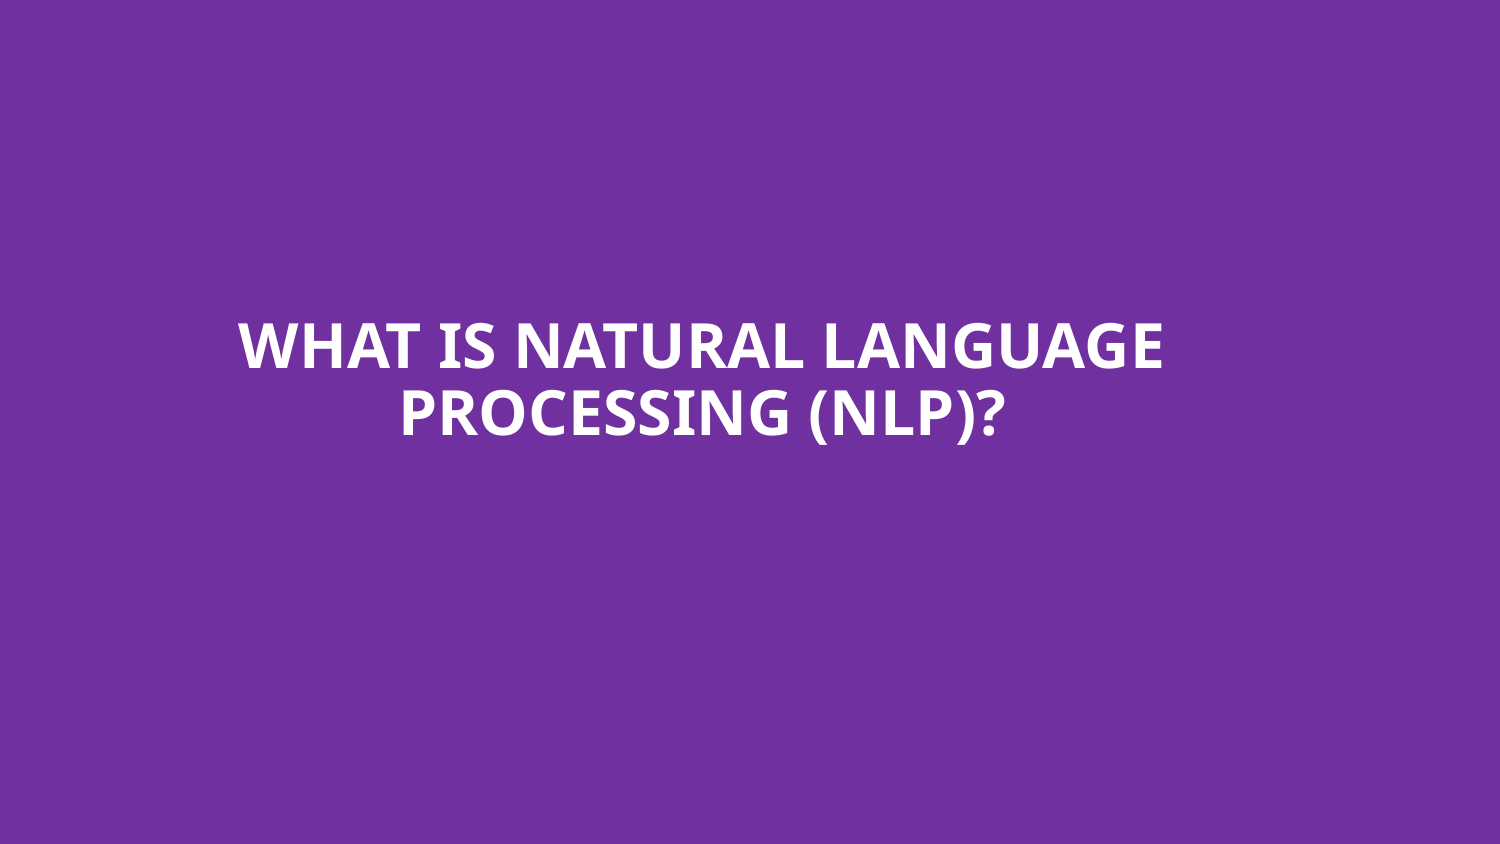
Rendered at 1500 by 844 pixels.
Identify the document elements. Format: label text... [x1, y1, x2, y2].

title WHAT IS NATURAL LANGUAGE PROCESSING (NLP)? [67, 373, 1338, 456]
